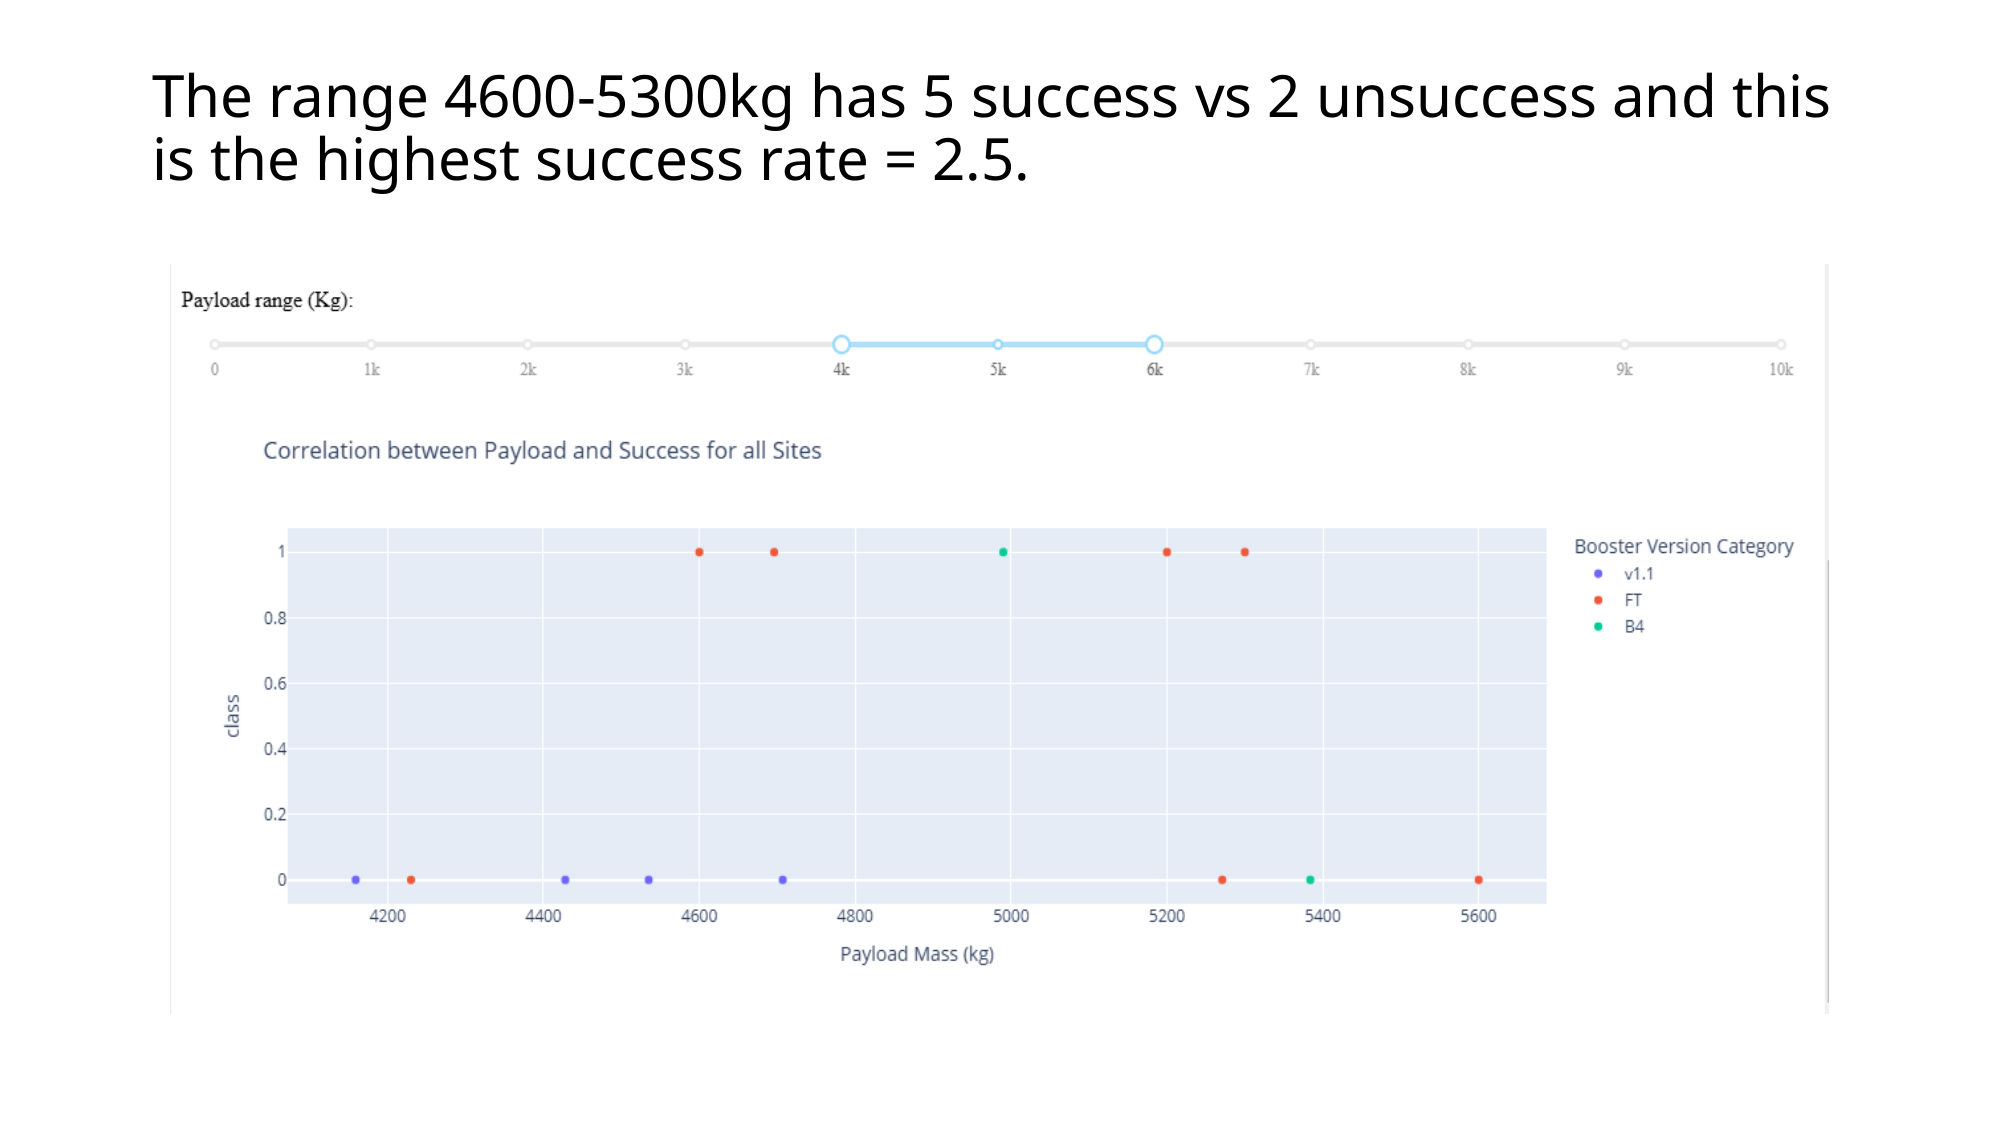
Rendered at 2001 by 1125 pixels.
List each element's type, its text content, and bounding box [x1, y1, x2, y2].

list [170, 264, 1829, 1014]
title The range 4600-5300kg has 5 success vs 2 unsuccess and this is the highest success rate = 2.5. [137, 59, 1863, 233]
